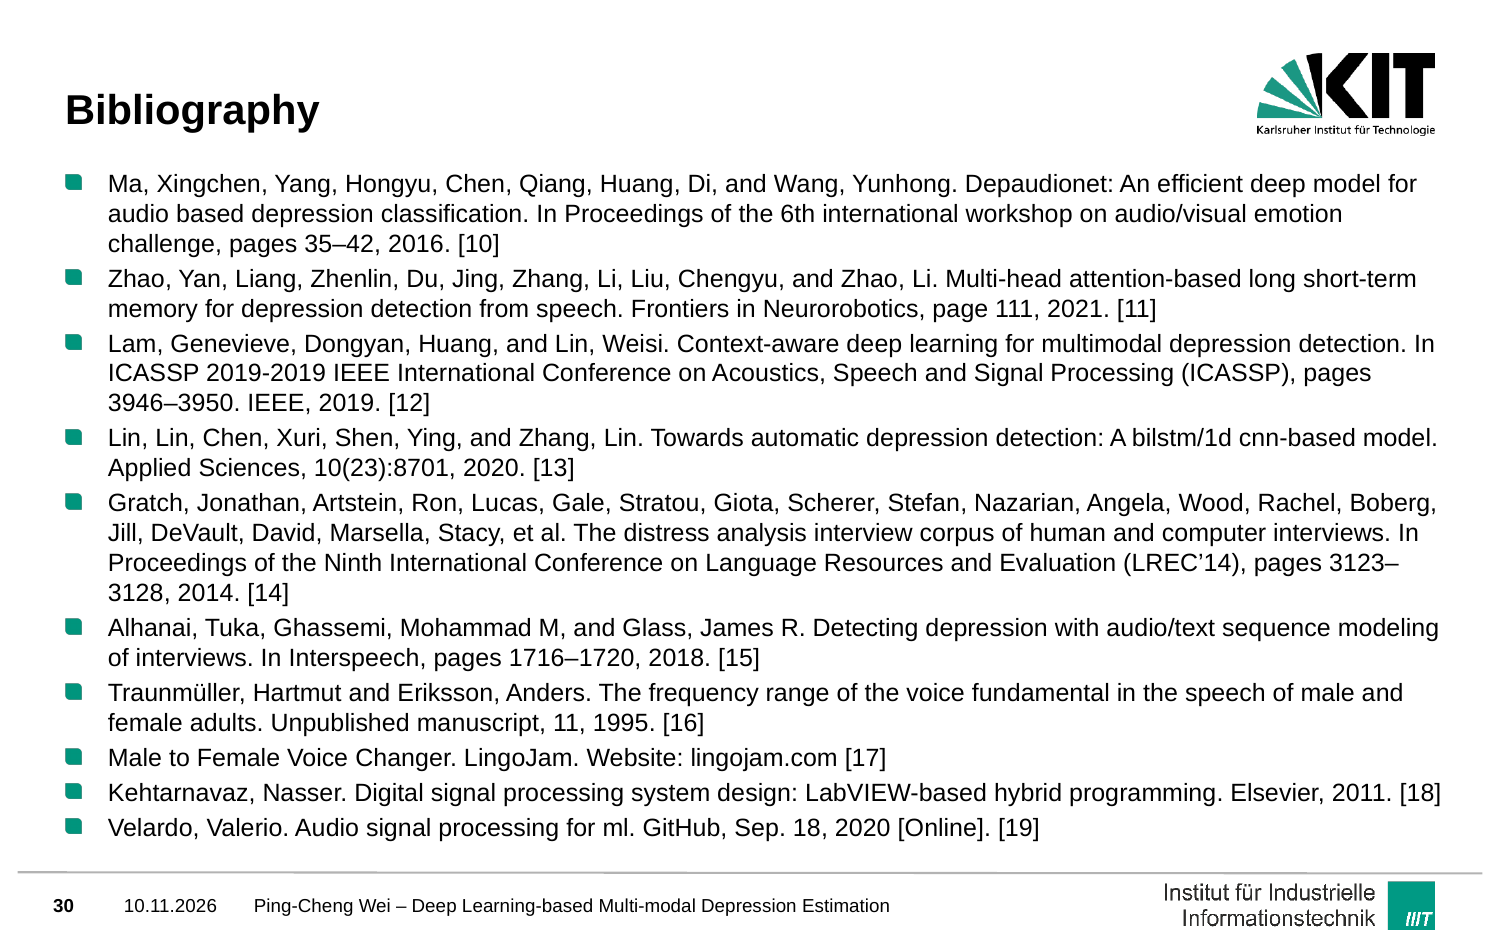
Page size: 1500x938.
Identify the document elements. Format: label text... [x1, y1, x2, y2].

picture [64, 333, 83, 351]
picture [64, 747, 83, 766]
title Bibliography [64, 56, 1199, 133]
picture [64, 268, 83, 286]
picture [1257, 53, 1435, 136]
list Ma, Xingchen, Yang, Hongyu, Chen, Qiang, Huang, Di, and Wang, Yunhong. Depaudionet: An efficient deep model for audio based depression classification. In Proceedings of the 6th international workshop on audio/visual emotion challenge, pages 35–42, 2016. [10] Zhao, Yan, Liang, Zhenlin, Du, Jing, Zhang, Li, Liu, Chengyu, and Zhao, Li. Multi-head attention-based long short-term memory for depression detection from speech. Frontiers in Neurorobotics, page 111, 2021. [11] Lam, Genevieve, Dongyan, Huang, and Lin, Weisi. Context-aware deep learning for multimodal depression detection. In ICASSP 2019-2019 IEEE International Conference on Acoustics, Speech and Signal Processing (ICASSP), pages 3946–3950. IEEE, 2019. [12] Lin, Lin, Chen, Xuri, Shen, Ying, and Zhang, Lin. Towards automatic depression detection: A bilstm/1d cnn-based model. Applied Sciences, 10(23):8701, 2020. [13] Gratch, Jonathan, Artstein, Ron, Lucas, Gale, Stratou, Giota, Scherer, Stefan, Nazarian, Angela, Wood, Rachel, Boberg, Jill, DeVault, David, Marsella, Stacy, et al. The distress analysis interview corpus of human and computer interviews. In Proceedings of the Ninth International Conference on Language Resources and Evaluation (LREC’14), pages 3123–3128, 2014. [14] Alhanai, Tuka, Ghassemi, Mohammad M, and Glass, James R. Detecting depression with audio/text sequence modeling of interviews. In Interspeech, pages 1716–1720, 2018. [15] Traunmüller, Hartmut and Eriksson, Anders. The frequency range of the voice fundamental in the speech of male and female adults. Unpublished manuscript, 11, 1995. [16] Male to Female Voice Changer. LingoJam. Website: lingojam.com [17] Kehtarnavaz, Nasser. Digital signal processing system design: LabVIEW-based hybrid programming. Elsevier, 2011. [18] Velardo, Valerio. Audio signal processing for ml. GitHub, Sep. 18, 2020 [Online]. [19] [64, 167, 1447, 865]
picture [1162, 879, 1435, 931]
picture [64, 492, 83, 511]
picture [64, 682, 83, 701]
picture [64, 428, 83, 446]
picture [64, 782, 83, 800]
picture [64, 173, 83, 191]
picture [64, 817, 83, 835]
picture [64, 617, 83, 636]
